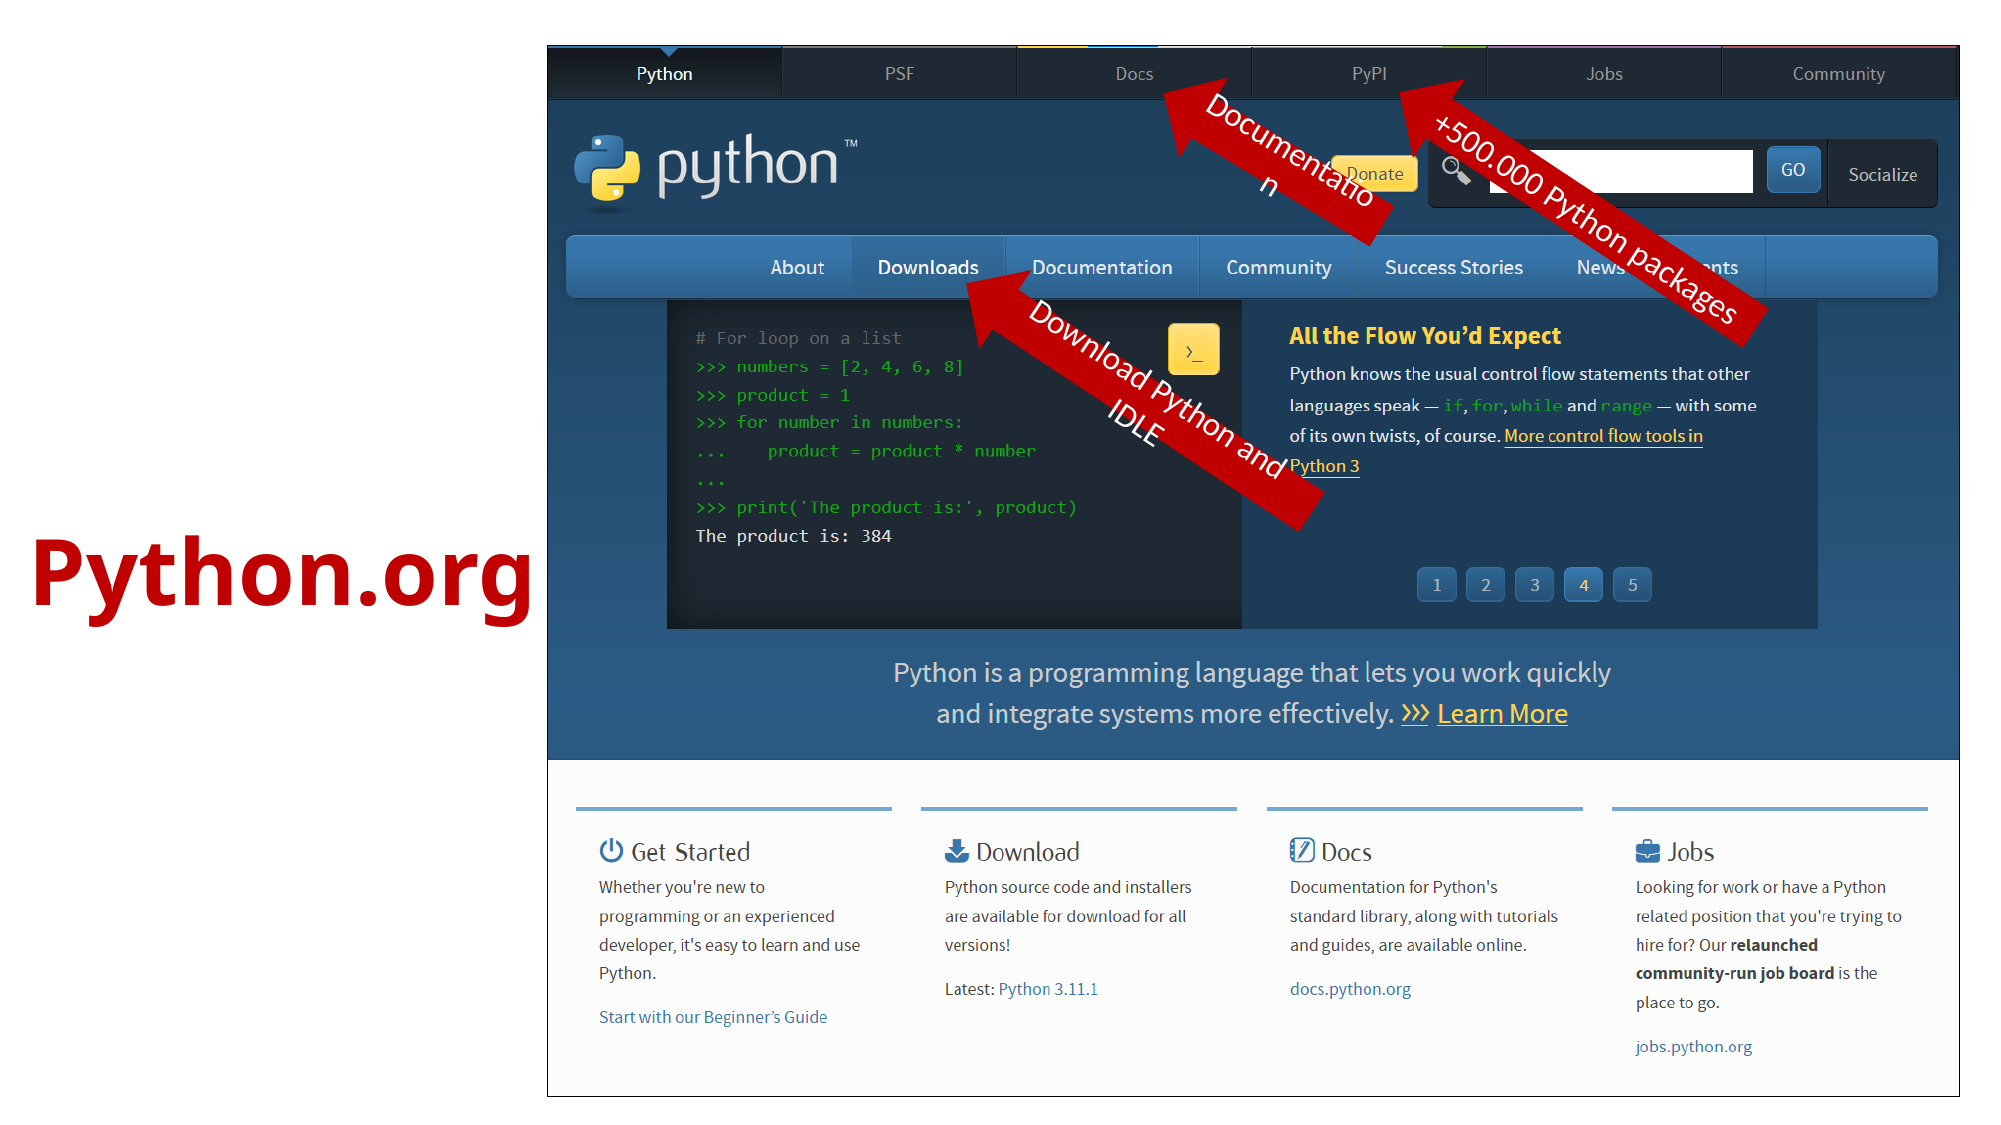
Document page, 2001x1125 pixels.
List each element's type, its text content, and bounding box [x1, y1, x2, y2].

picture [547, 45, 1960, 1096]
title Python.org [0, 467, 547, 685]
